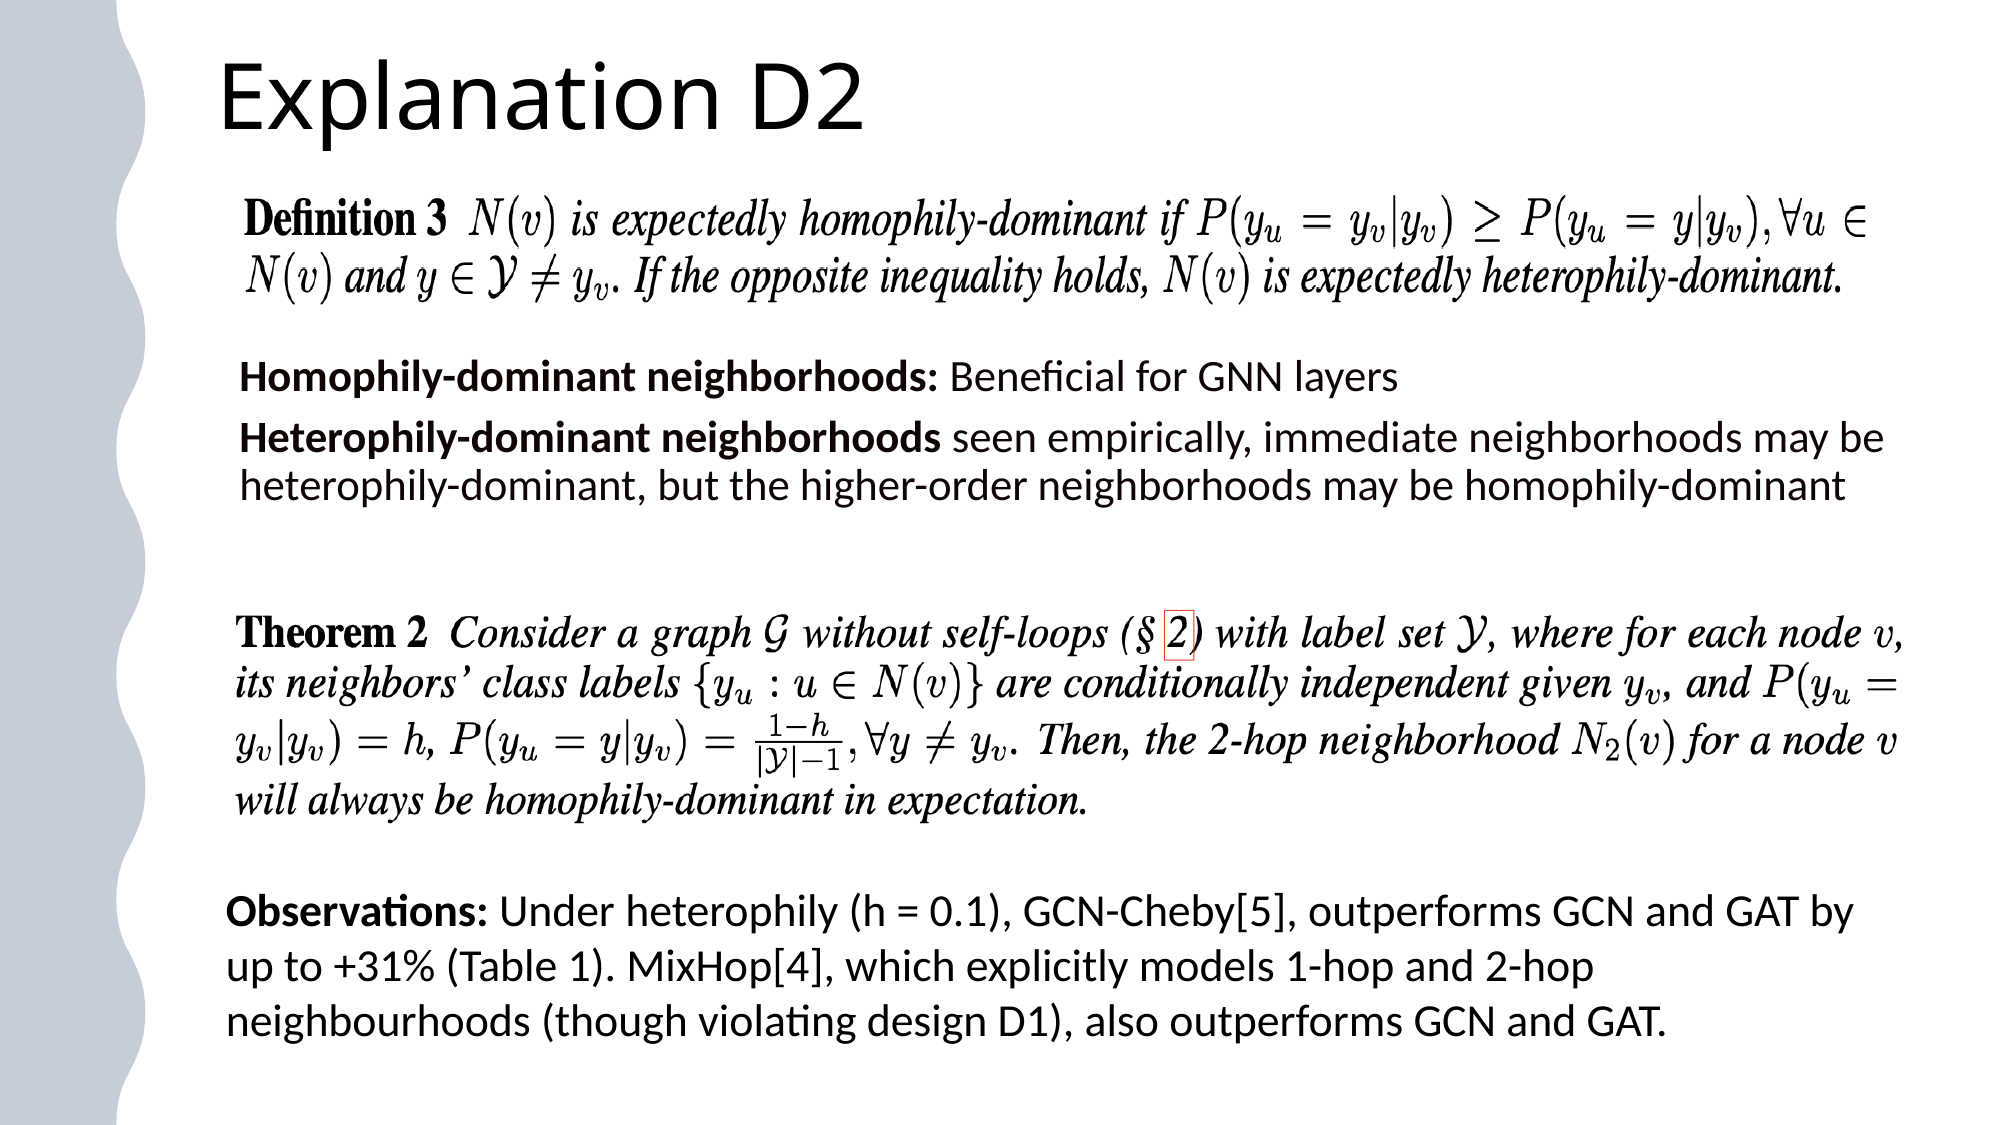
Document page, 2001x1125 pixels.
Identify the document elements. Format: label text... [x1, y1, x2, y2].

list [224, 169, 1886, 329]
text_box Observations: Under heterophily (h = 0.1), GCN-Cheby[5], outperforms GCN and GAT by up to +31% (Table 1). MixHop[4], which explicitly models 1-hop and 2-hop neighbourhoods (though violating design D1), also outperforms GCN and GAT. [211, 873, 1913, 1121]
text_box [0, 0, 146, 1125]
text_box Homophily-dominant neighborhoods: Beneficial for GNN layers Heterophily-dominant neighborhoods seen empirically, immediate neighborhoods may be heterophily-dominant, but the higher-order neighborhoods may be homophily-dominant [224, 345, 1913, 563]
picture [211, 593, 1913, 844]
title Explanation D2 [201, 43, 1185, 168]
text_box [146, 0, 2000, 1125]
